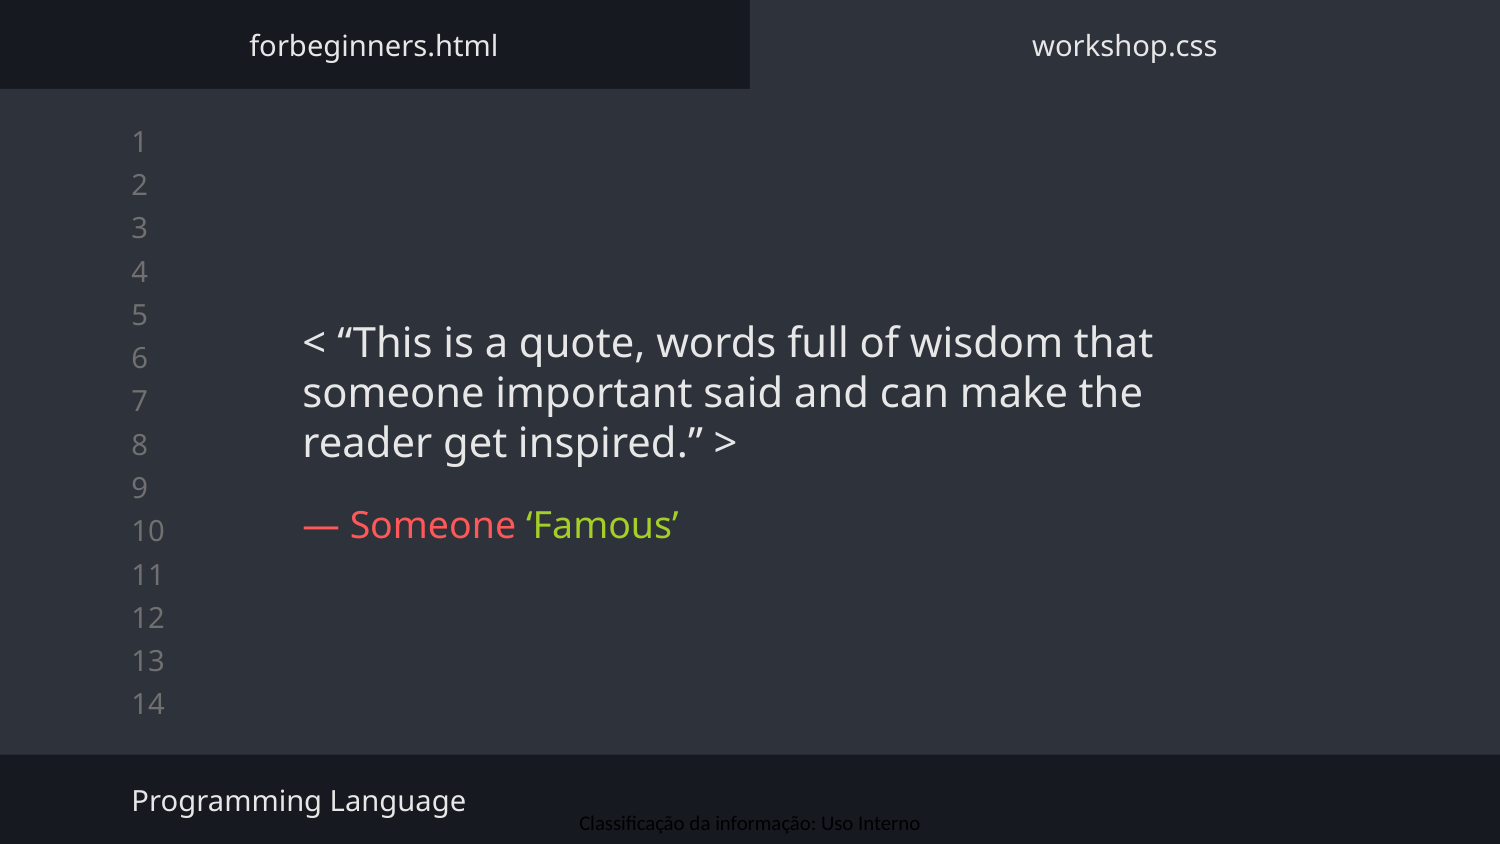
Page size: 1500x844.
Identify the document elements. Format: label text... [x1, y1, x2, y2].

subtitle forbeginners.html [0, 15, 749, 74]
title — Someone ‘Famous’ [287, 493, 1290, 555]
subtitle workshop.css [750, 15, 1500, 74]
subtitle < “This is a quote, words full of wisdom that someone important said and can make the reader get inspired.” > [287, 289, 1290, 493]
subtitle Programming Language [116, 770, 915, 829]
